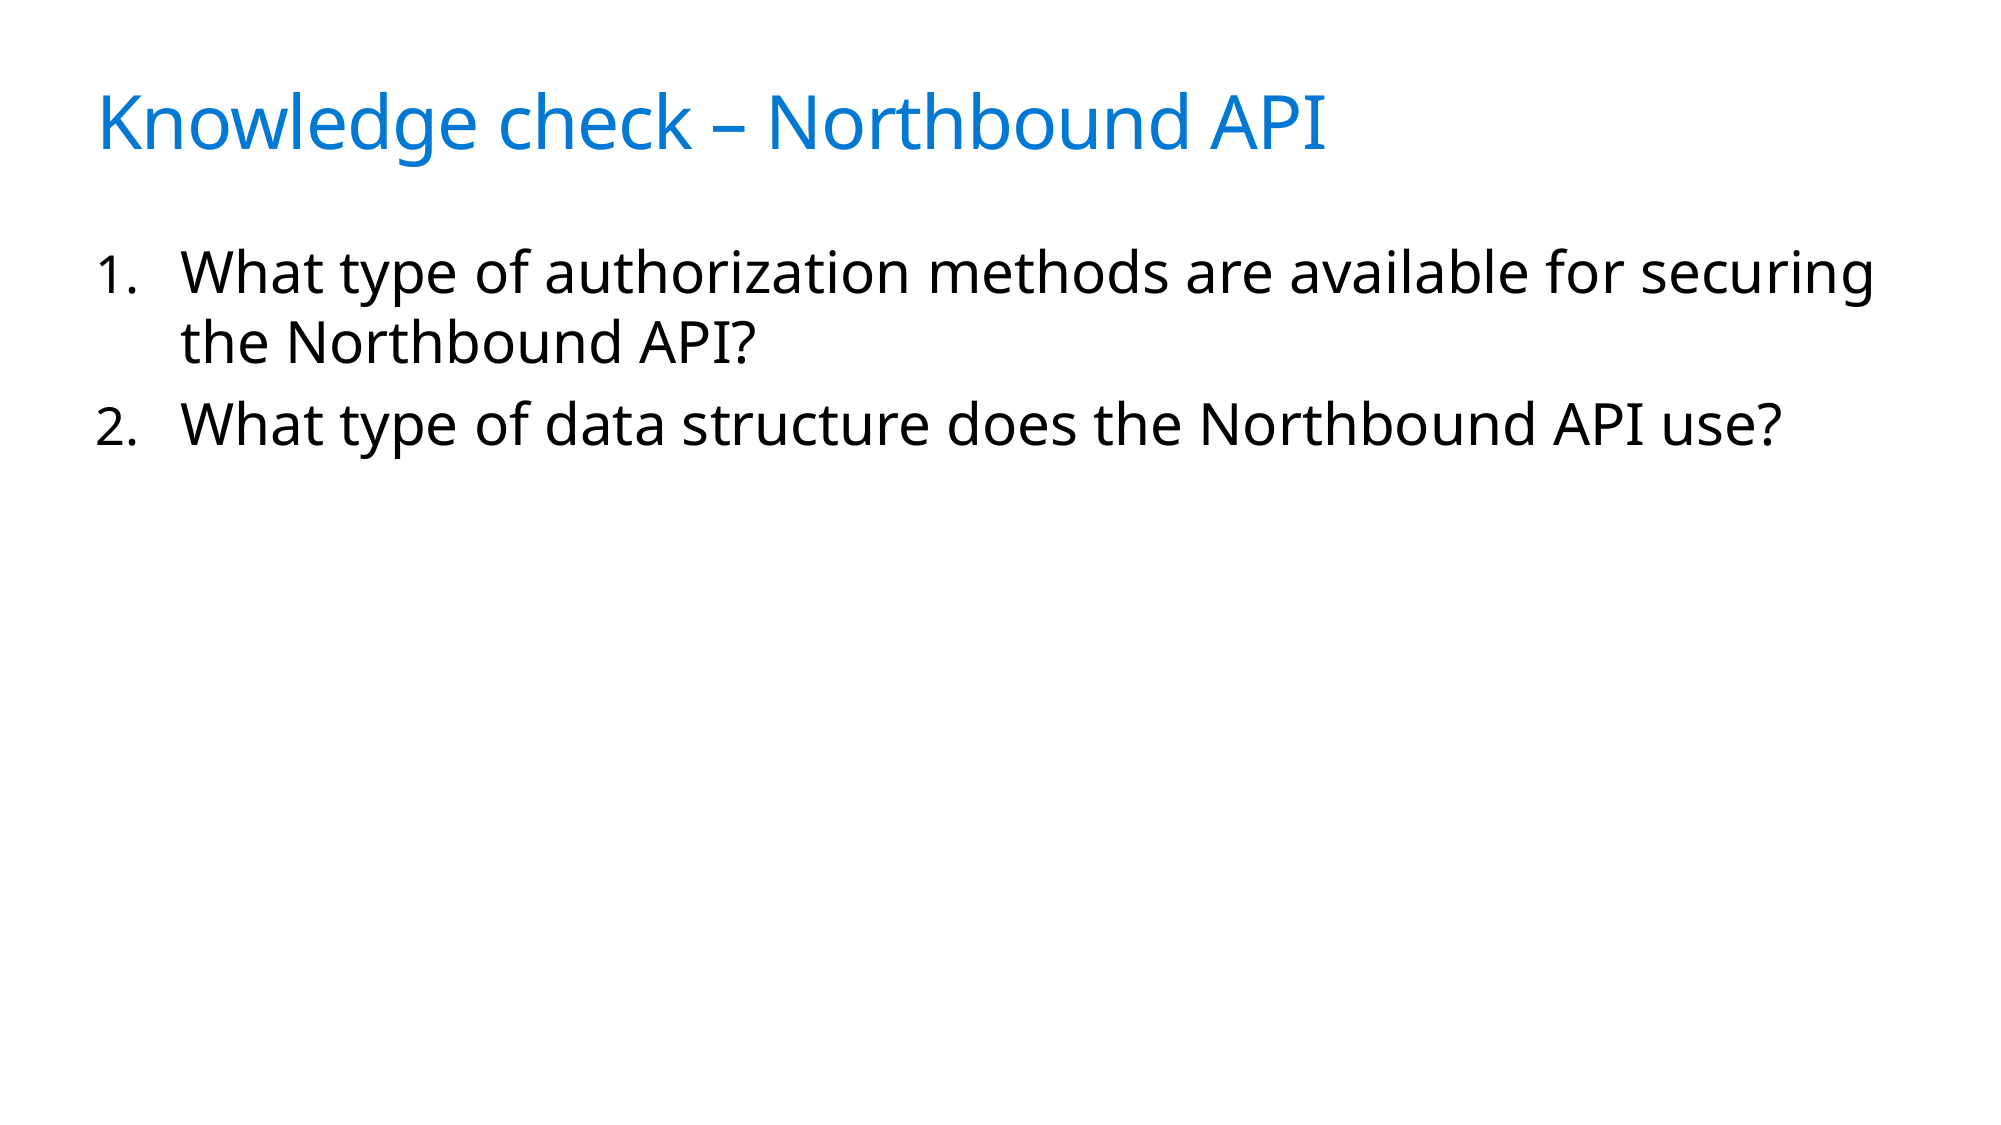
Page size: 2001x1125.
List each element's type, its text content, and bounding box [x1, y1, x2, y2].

title Knowledge check – Northbound API [96, 75, 1904, 166]
list What type of authorization methods are available for securing the Northbound API? What type of data structure does the Northbound API use? [95, 235, 1904, 874]
